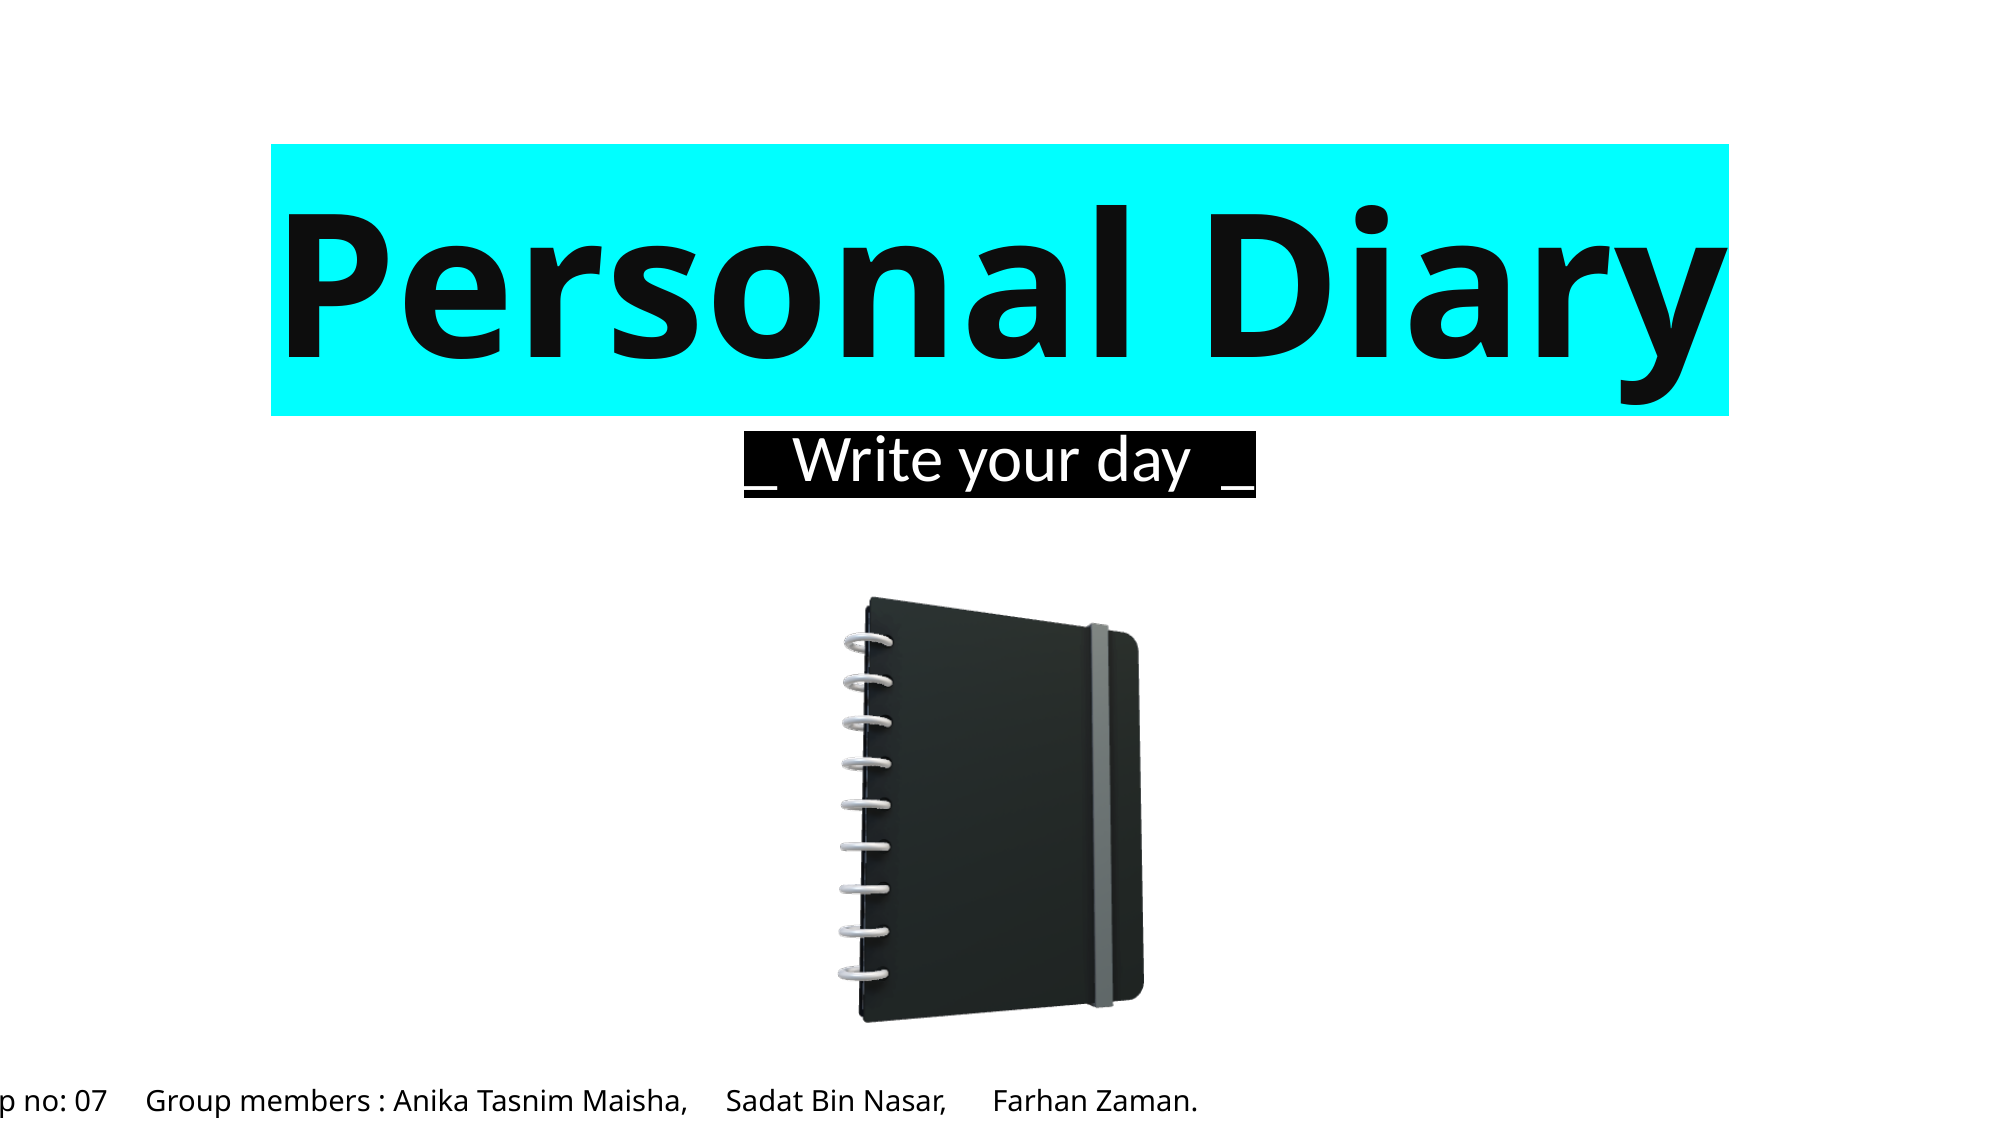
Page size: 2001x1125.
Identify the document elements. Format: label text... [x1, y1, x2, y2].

title Personal Diary [249, 16, 1750, 409]
picture [834, 591, 1166, 1028]
subtitle _ Write your day _ [249, 415, 1750, 688]
text_box Group no: 07 Group members : Anika Tasnim Maisha, Sadat Bin Nasar, Farhan Zaman. [0, 1074, 1215, 1125]
